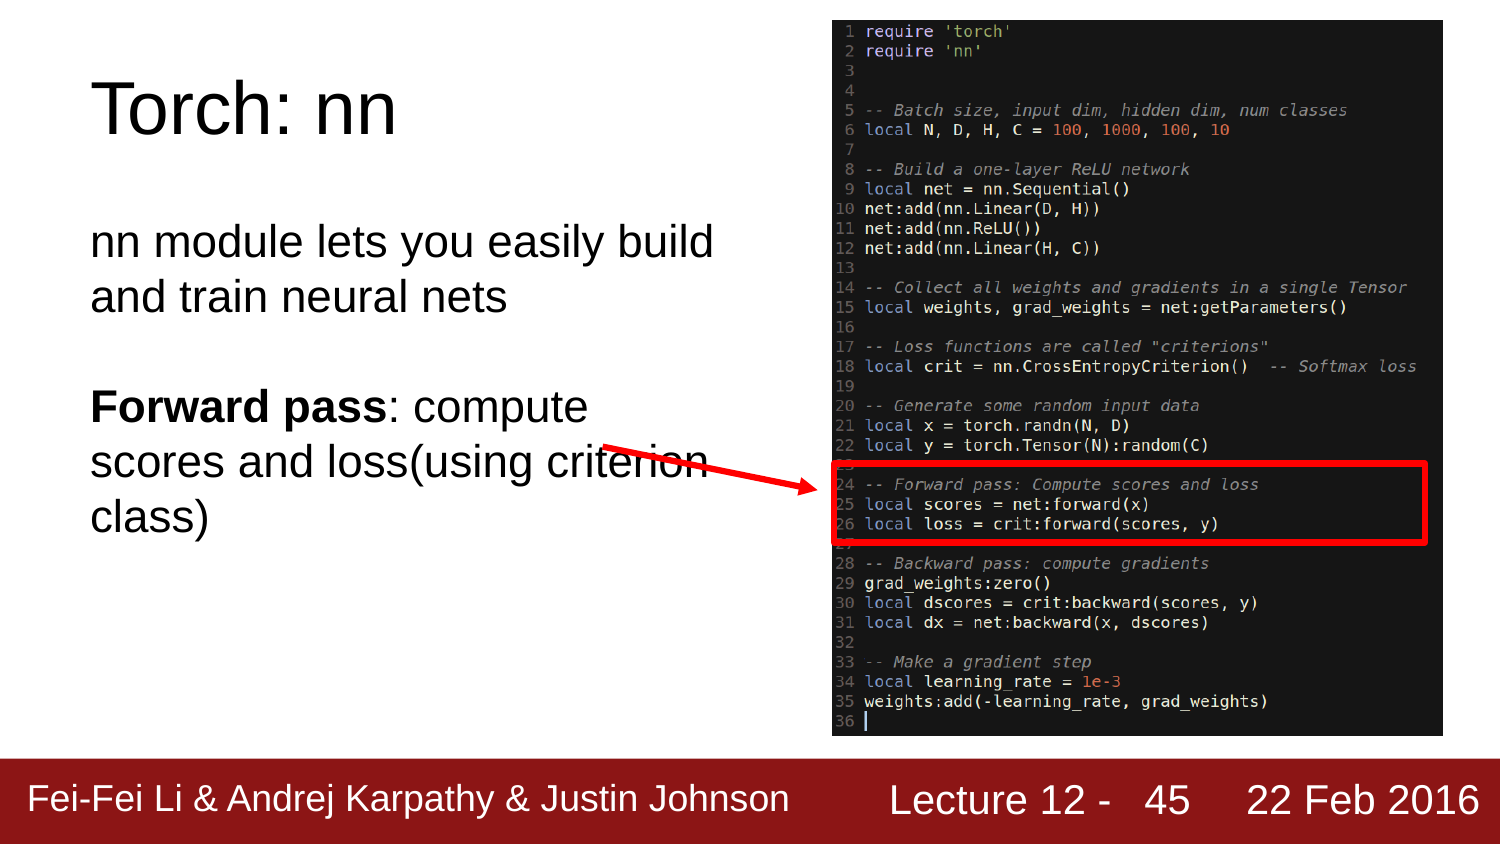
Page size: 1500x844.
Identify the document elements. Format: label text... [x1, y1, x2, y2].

list nn module lets you easily build and train neural nets Forward pass: compute scores and loss(using criterion class) [75, 196, 741, 750]
slide_number 45 [1067, 765, 1206, 830]
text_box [602, 446, 818, 491]
title Torch: nn [75, 33, 827, 175]
picture [832, 20, 1443, 736]
